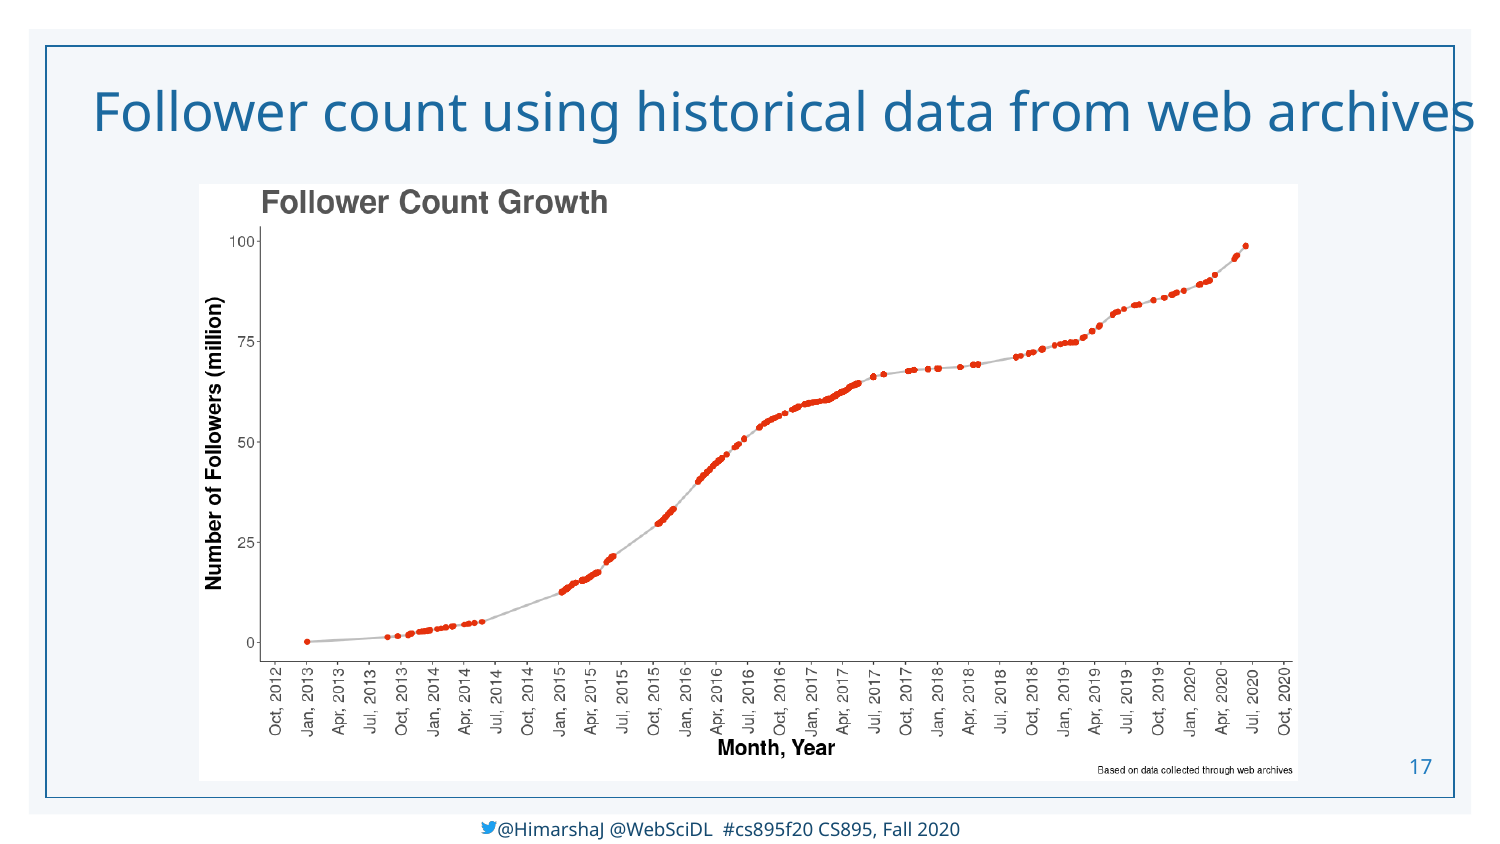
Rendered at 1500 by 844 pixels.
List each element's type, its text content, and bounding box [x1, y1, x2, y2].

slide_number ‹#› [1309, 720, 1444, 788]
picture [199, 184, 1299, 781]
picture [481, 821, 497, 834]
title Follower count using historical data from web archives [81, 29, 1493, 198]
